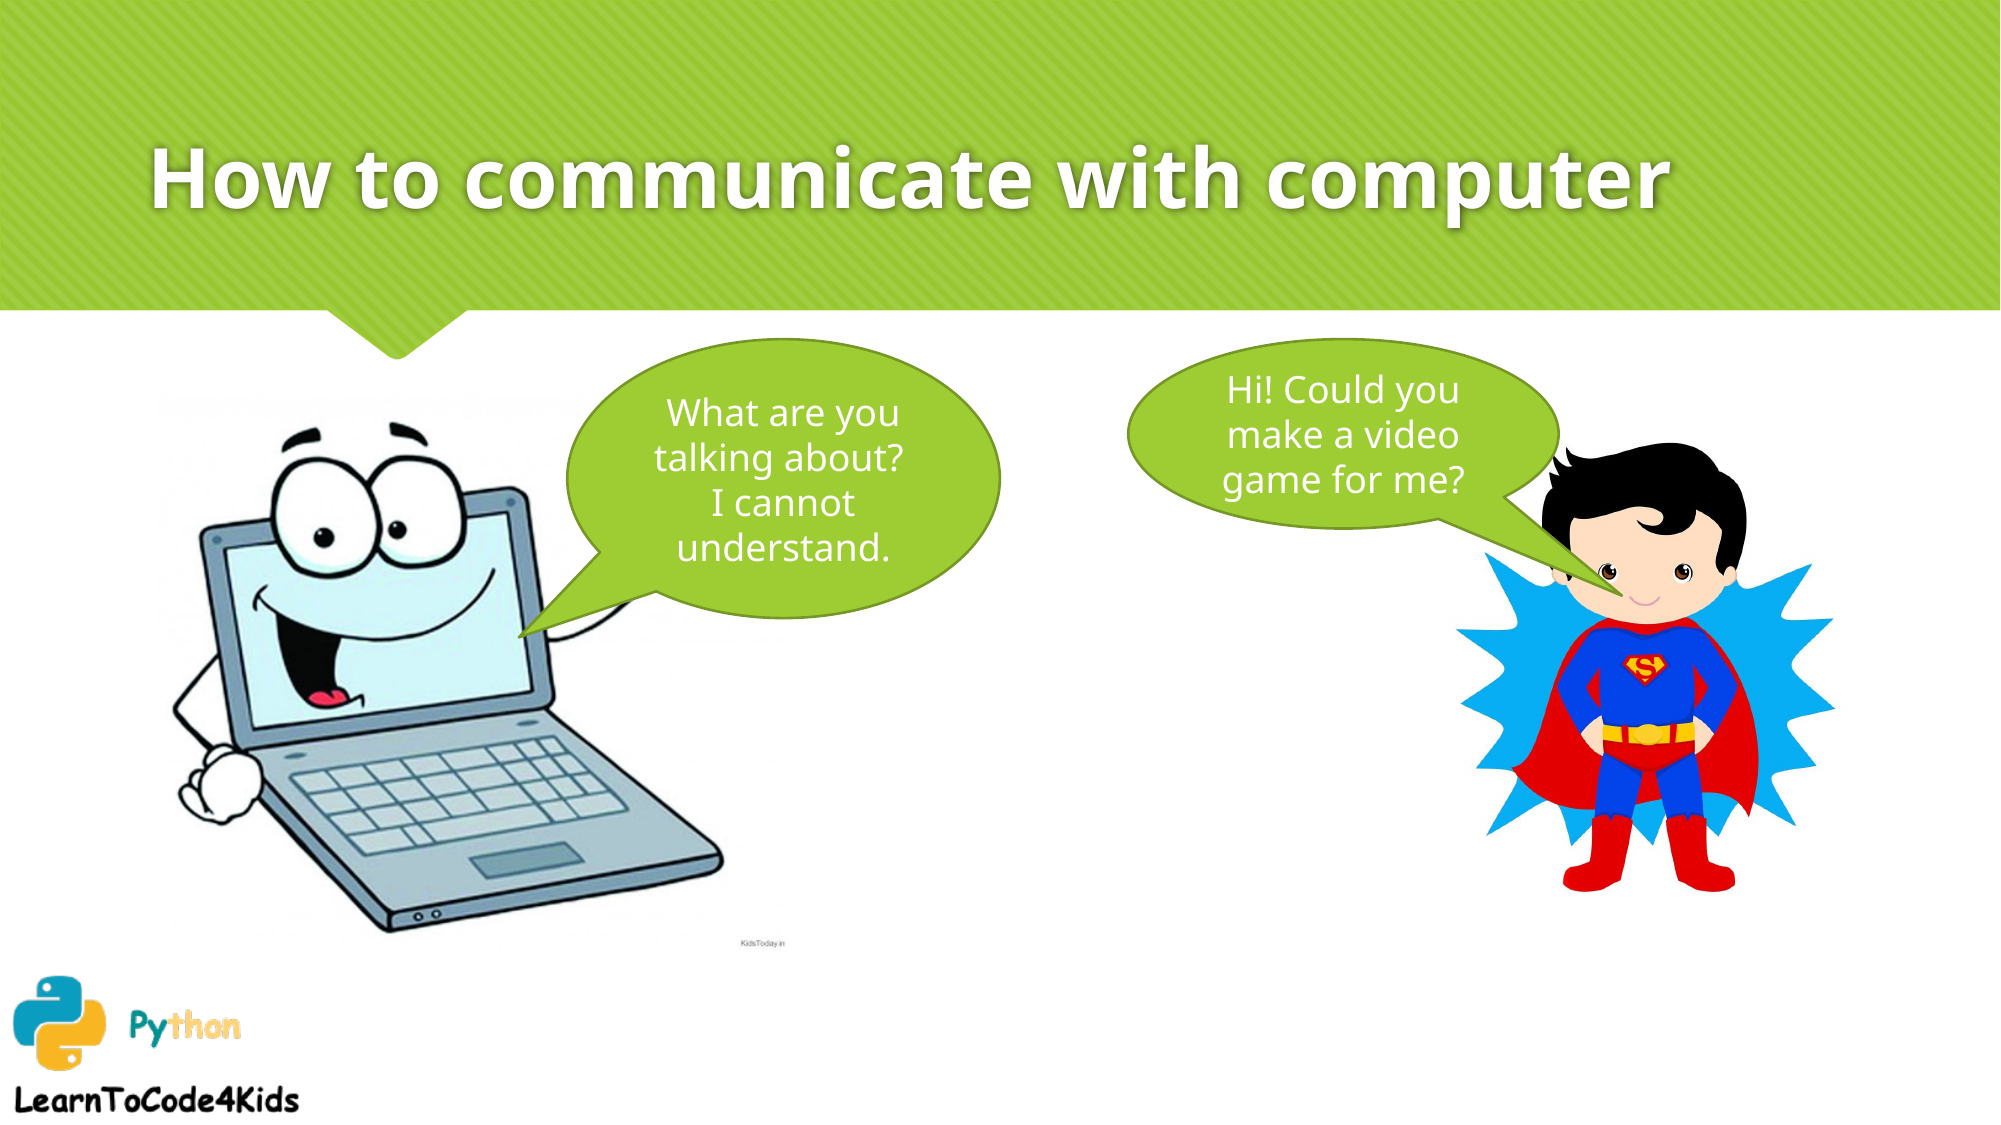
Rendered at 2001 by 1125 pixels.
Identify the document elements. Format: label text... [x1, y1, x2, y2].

picture [1427, 402, 1868, 972]
title How to communicate with computer [132, 73, 1868, 233]
text_box Hi! Could you make a video game for me? [1126, 337, 1548, 530]
picture [156, 388, 788, 951]
picture [0, 968, 314, 1125]
text_box What are you talking about? I cannot understand. [617, 337, 1002, 620]
